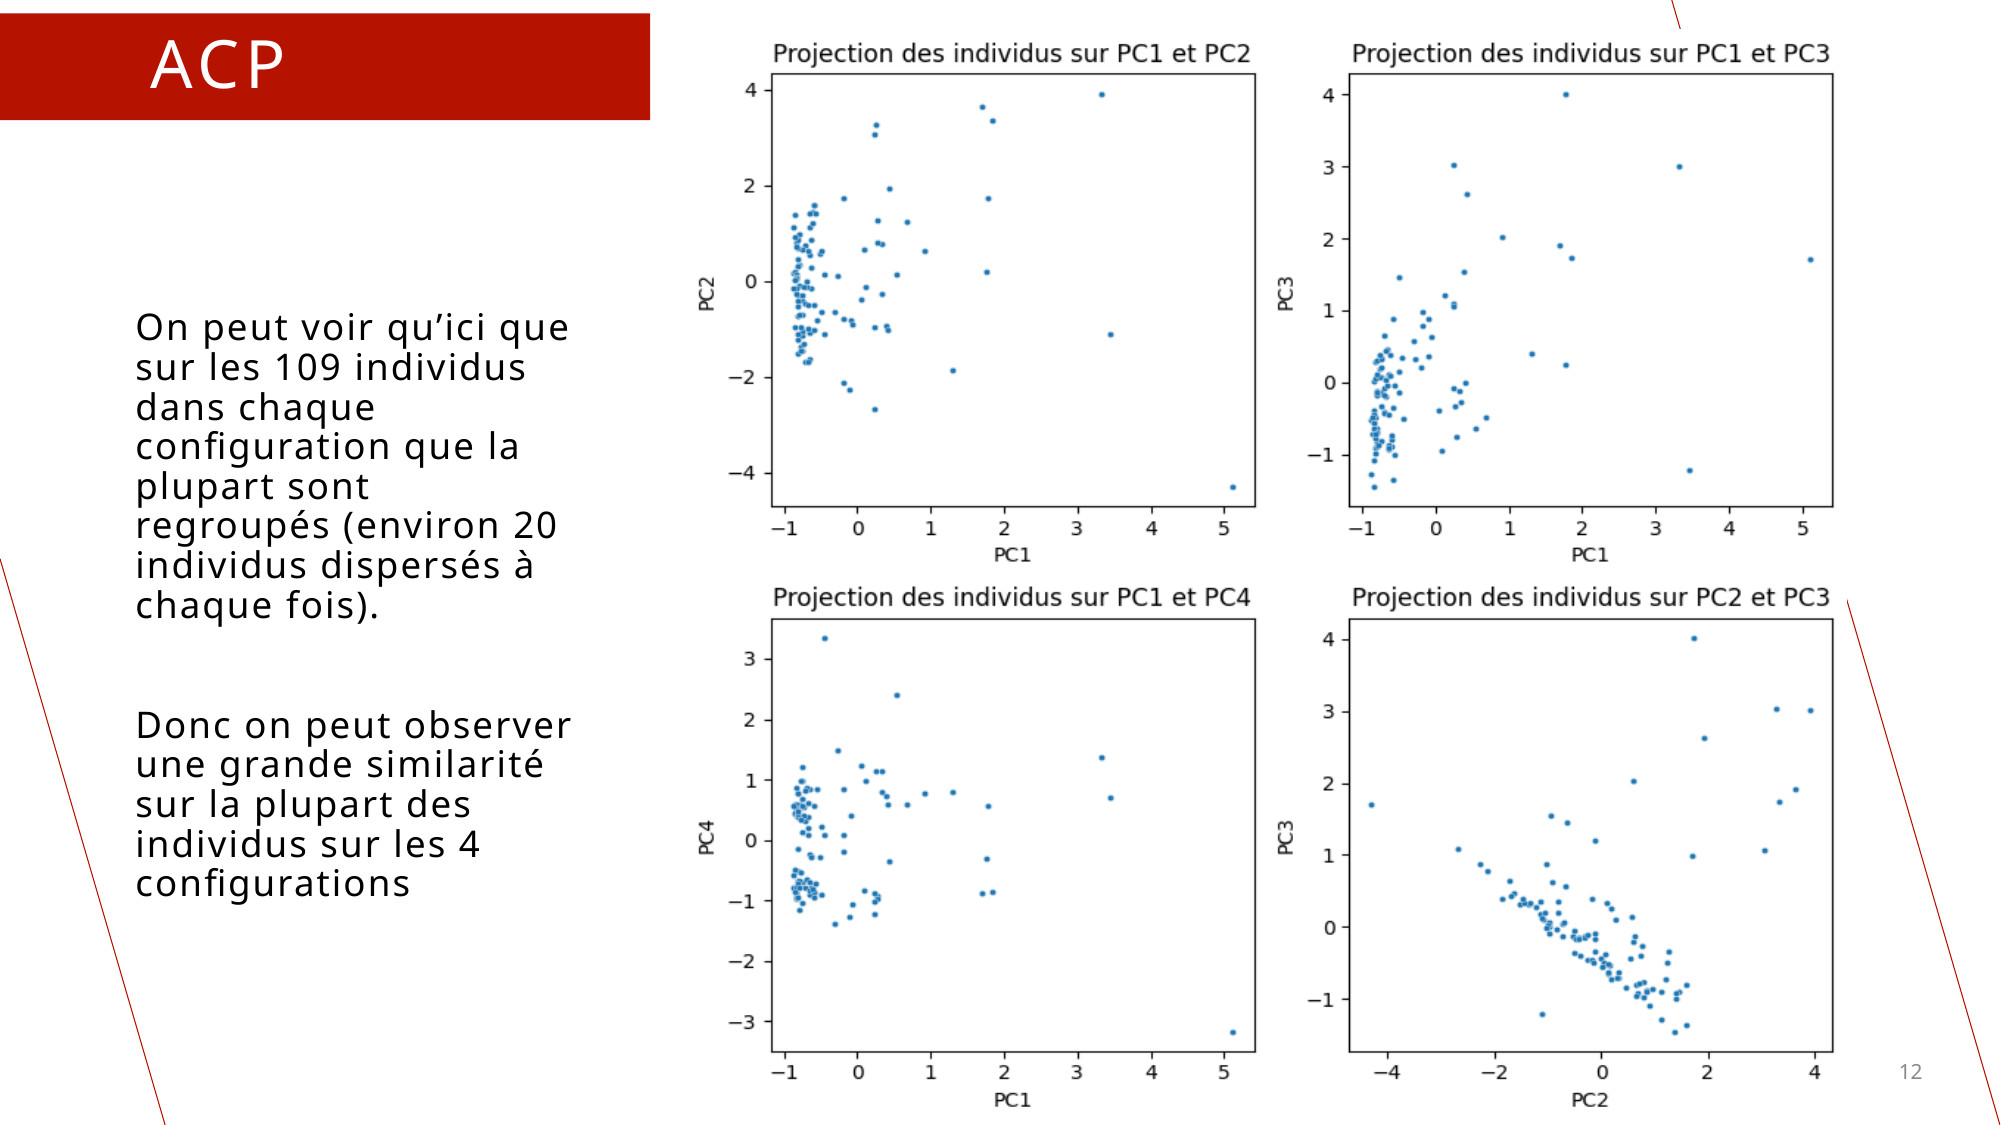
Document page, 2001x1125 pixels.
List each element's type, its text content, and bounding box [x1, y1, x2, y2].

slide_number 12 [1847, 1042, 1938, 1103]
title ACP [0, 13, 651, 121]
text_box On peut voir qu’ici que sur les 109 individus dans chaque configuration que la plupart sont regroupés (environ 20 individus dispersés à chaque fois). Donc on peut observer une grande similarité sur la plupart des individus sur les 4 configurations [120, 301, 592, 942]
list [683, 29, 1847, 1125]
